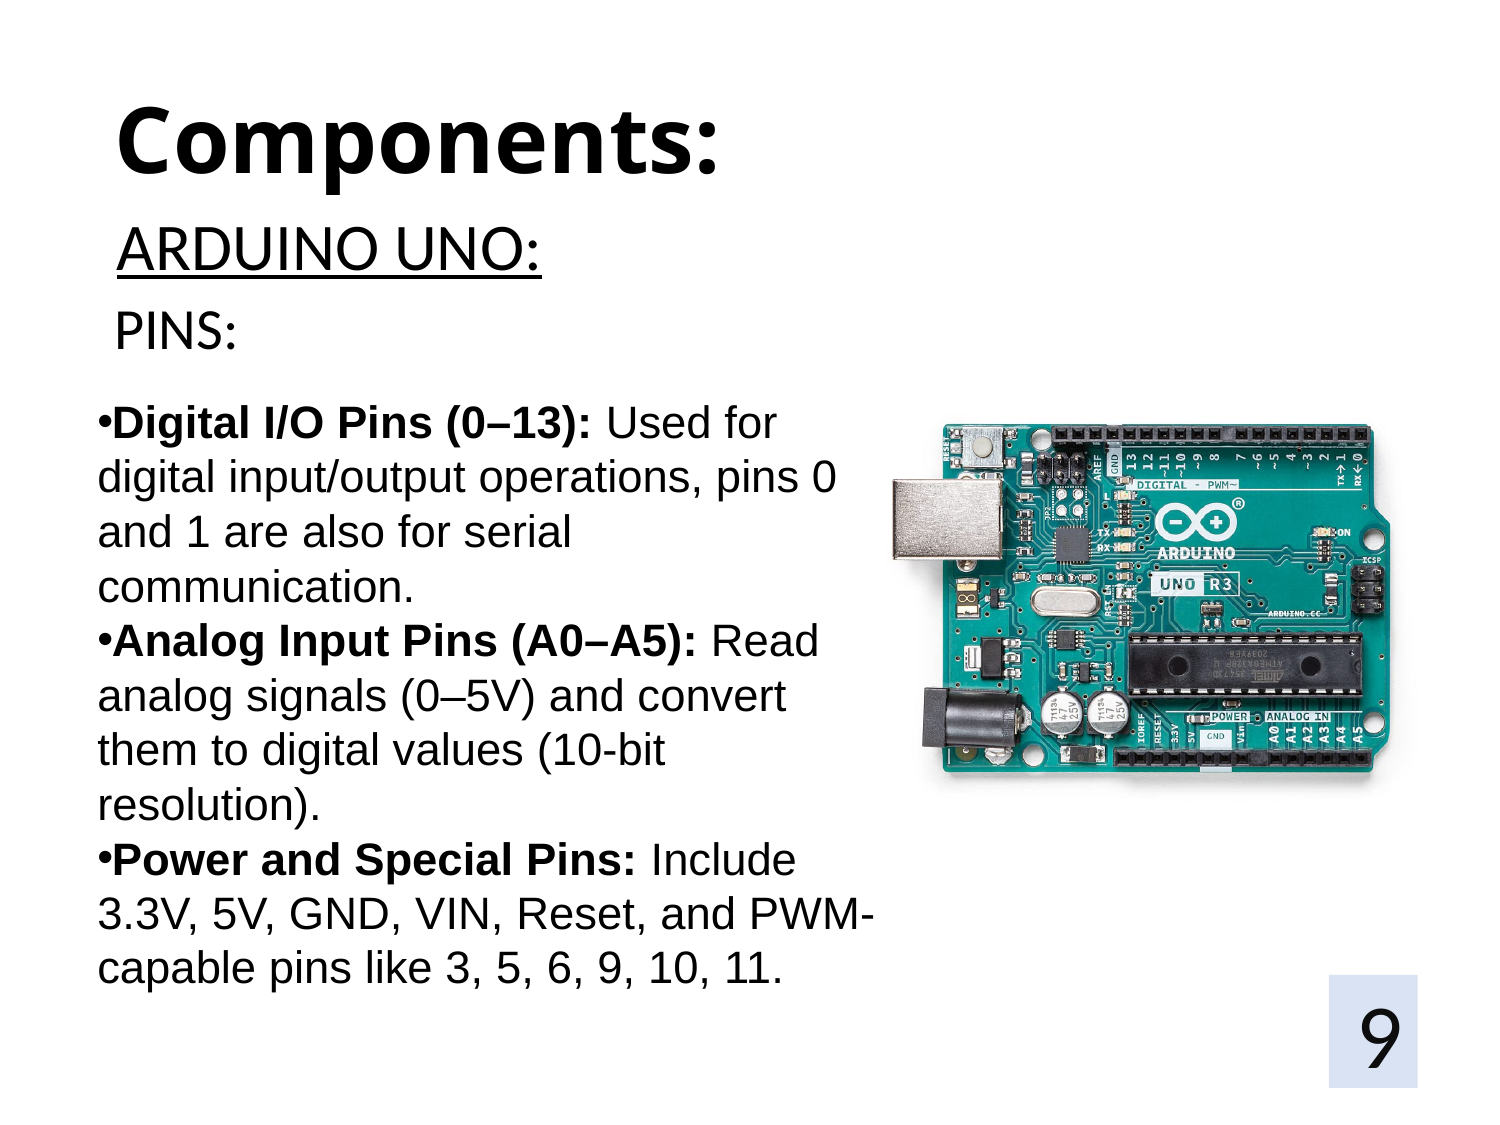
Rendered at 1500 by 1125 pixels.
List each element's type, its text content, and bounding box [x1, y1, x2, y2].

picture [864, 390, 1418, 806]
slide_number 9 [1328, 974, 1418, 1088]
list Digital I/O Pins (0–13): Used for digital input/output operations, pins 0 and 1 are also for serial communication. Analog Input Pins (A0–A5): Read analog signals (0–5V) and convert them to digital values (10-bit resolution). Power and Special Pins: Include 3.3V, 5V, GND, VIN, Reset, and PWM-capable pins like 3, 5, 6, 9, 10, 11. [82, 353, 892, 1012]
text_box PINS: [99, 283, 313, 369]
text_box ARDUINO UNO: [102, 196, 587, 291]
title Components: [99, 65, 1142, 222]
